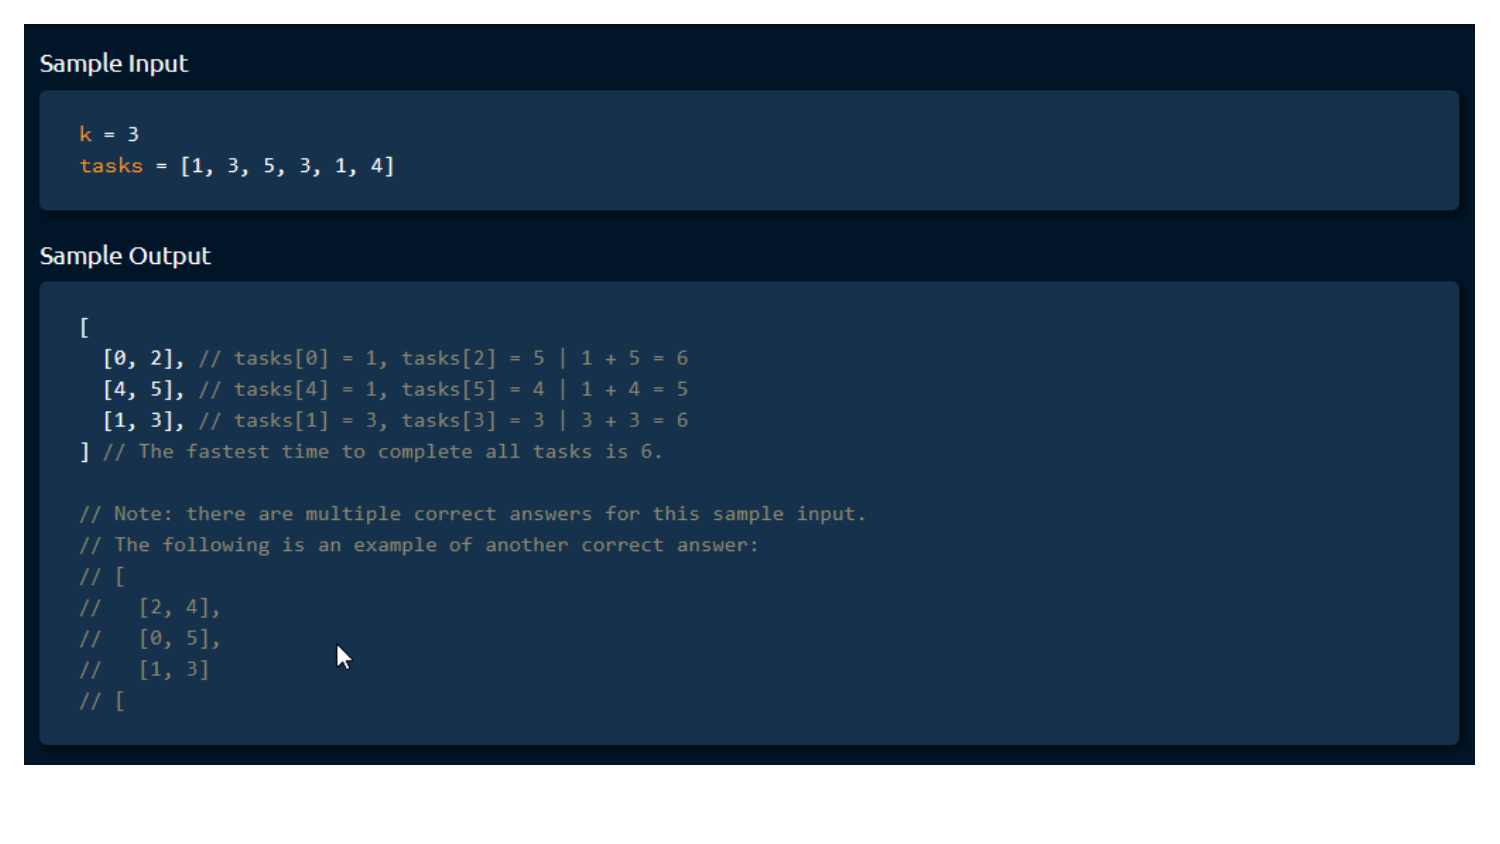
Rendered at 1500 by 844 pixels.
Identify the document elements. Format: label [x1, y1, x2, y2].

picture [24, 24, 1476, 765]
